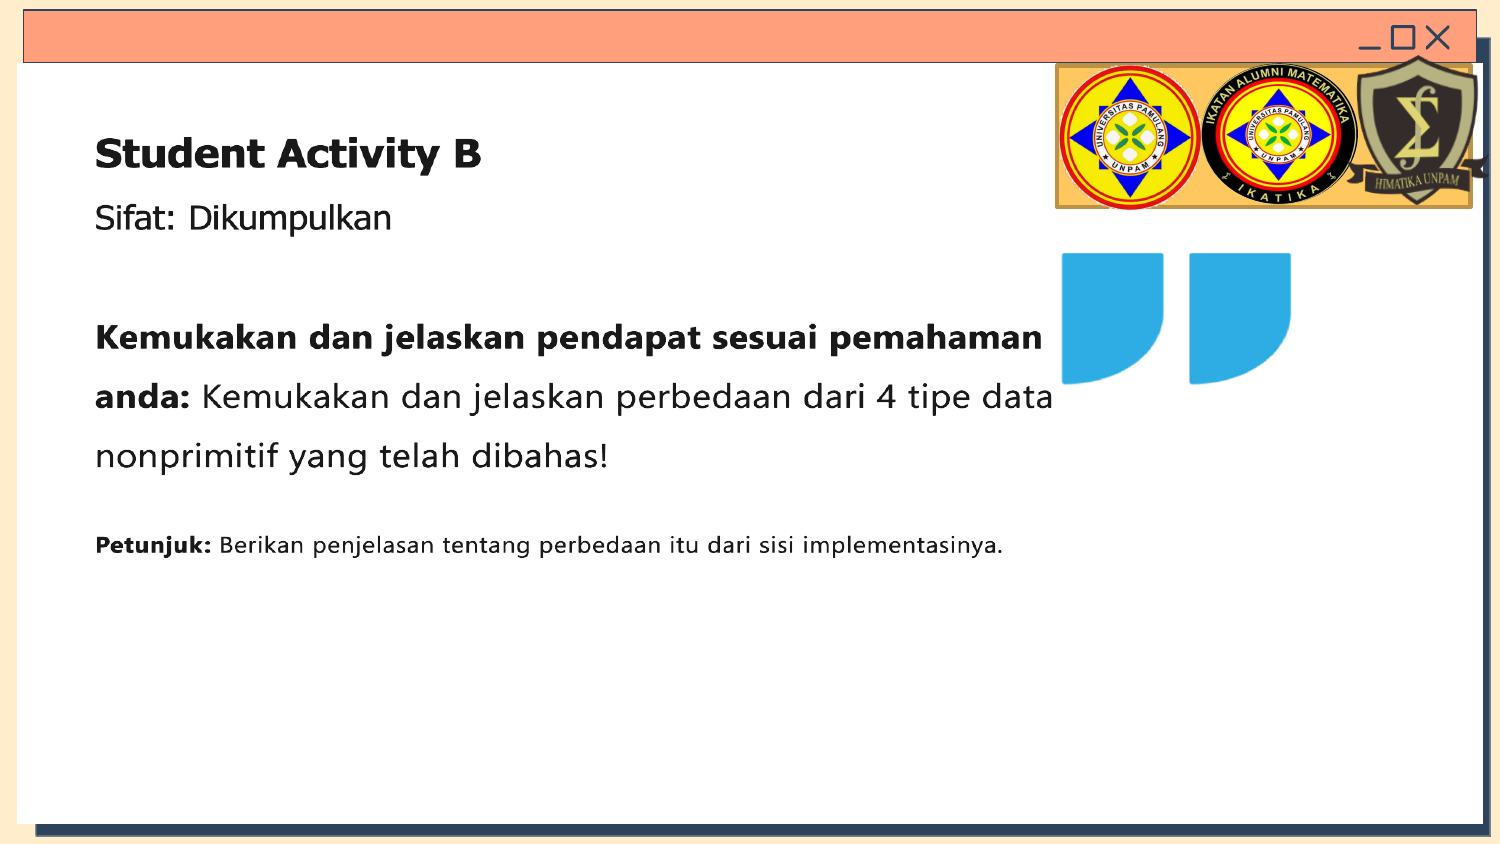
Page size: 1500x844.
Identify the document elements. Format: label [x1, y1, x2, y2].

picture [17, 55, 1489, 824]
